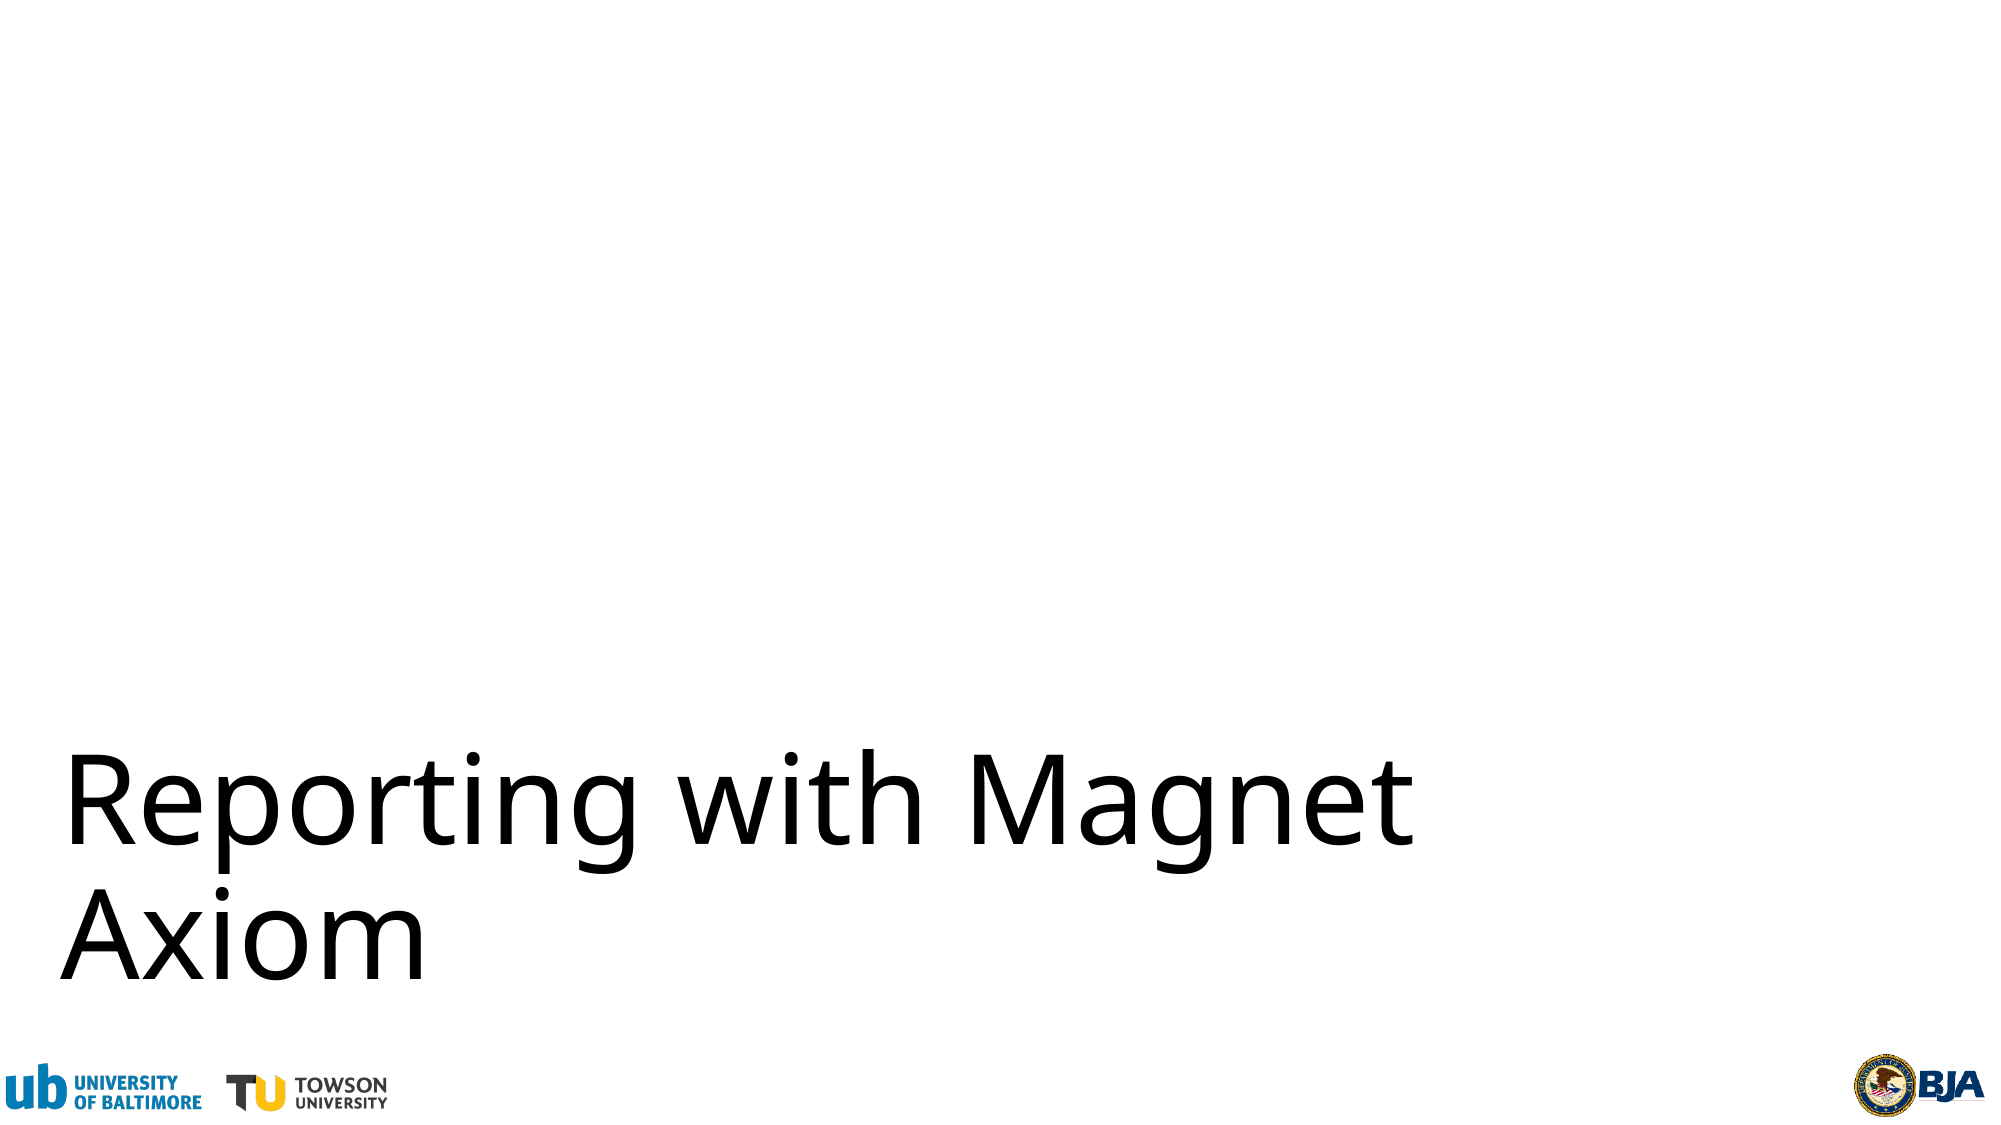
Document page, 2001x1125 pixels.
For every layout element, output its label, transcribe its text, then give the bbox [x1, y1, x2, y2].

picture [0, 1031, 407, 1125]
picture [1854, 1054, 1986, 1117]
title Reporting with Magnet Axiom [45, 546, 1771, 1014]
